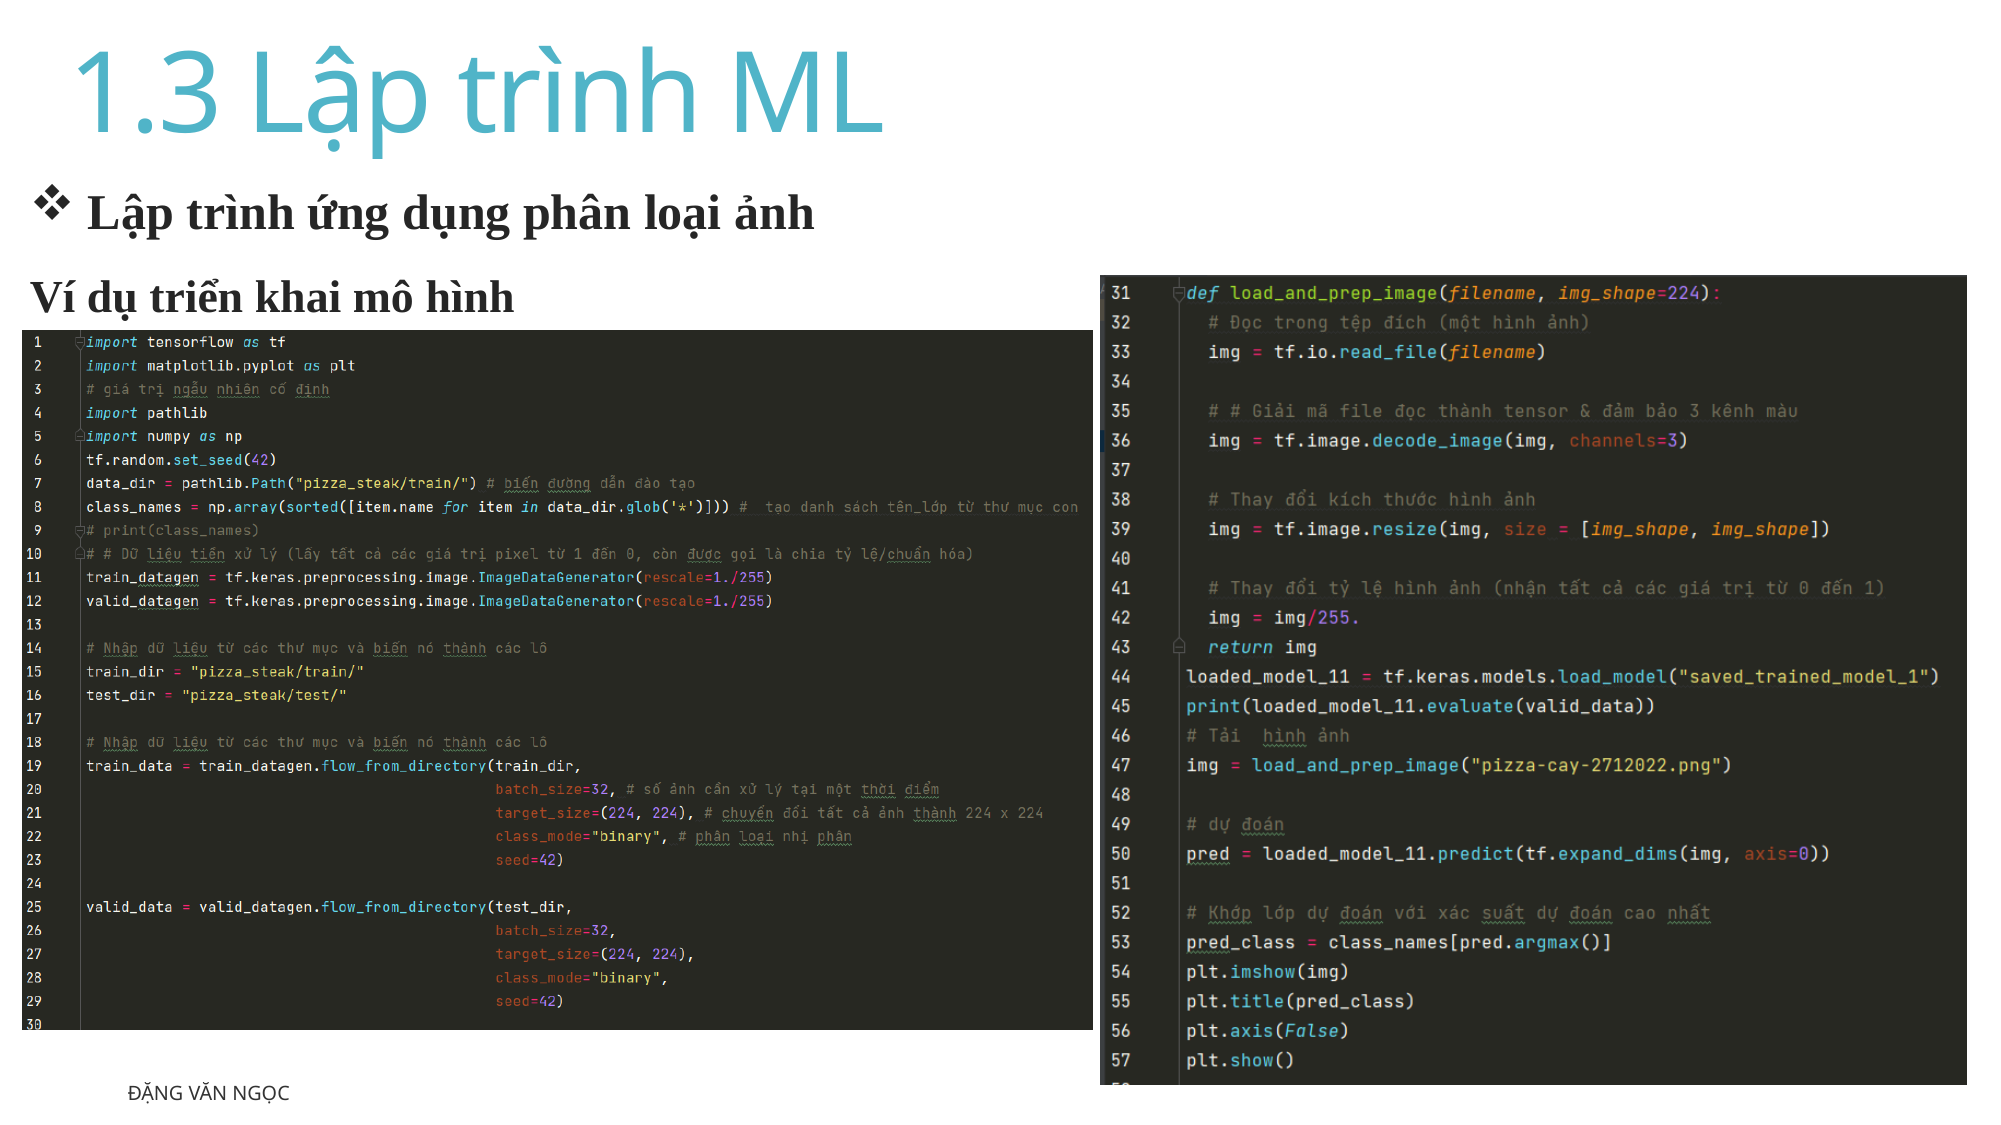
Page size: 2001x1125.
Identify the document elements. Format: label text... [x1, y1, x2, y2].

picture [22, 330, 1094, 1030]
list Lập trình ứng dụng phân loại ảnh Ví dụ triển khai mô hình [14, 141, 1982, 1076]
footer Đặng Văn Ngọc [112, 1075, 938, 1113]
title 1.3 Lập trình ML [53, 22, 1822, 141]
picture [1100, 275, 1967, 1085]
